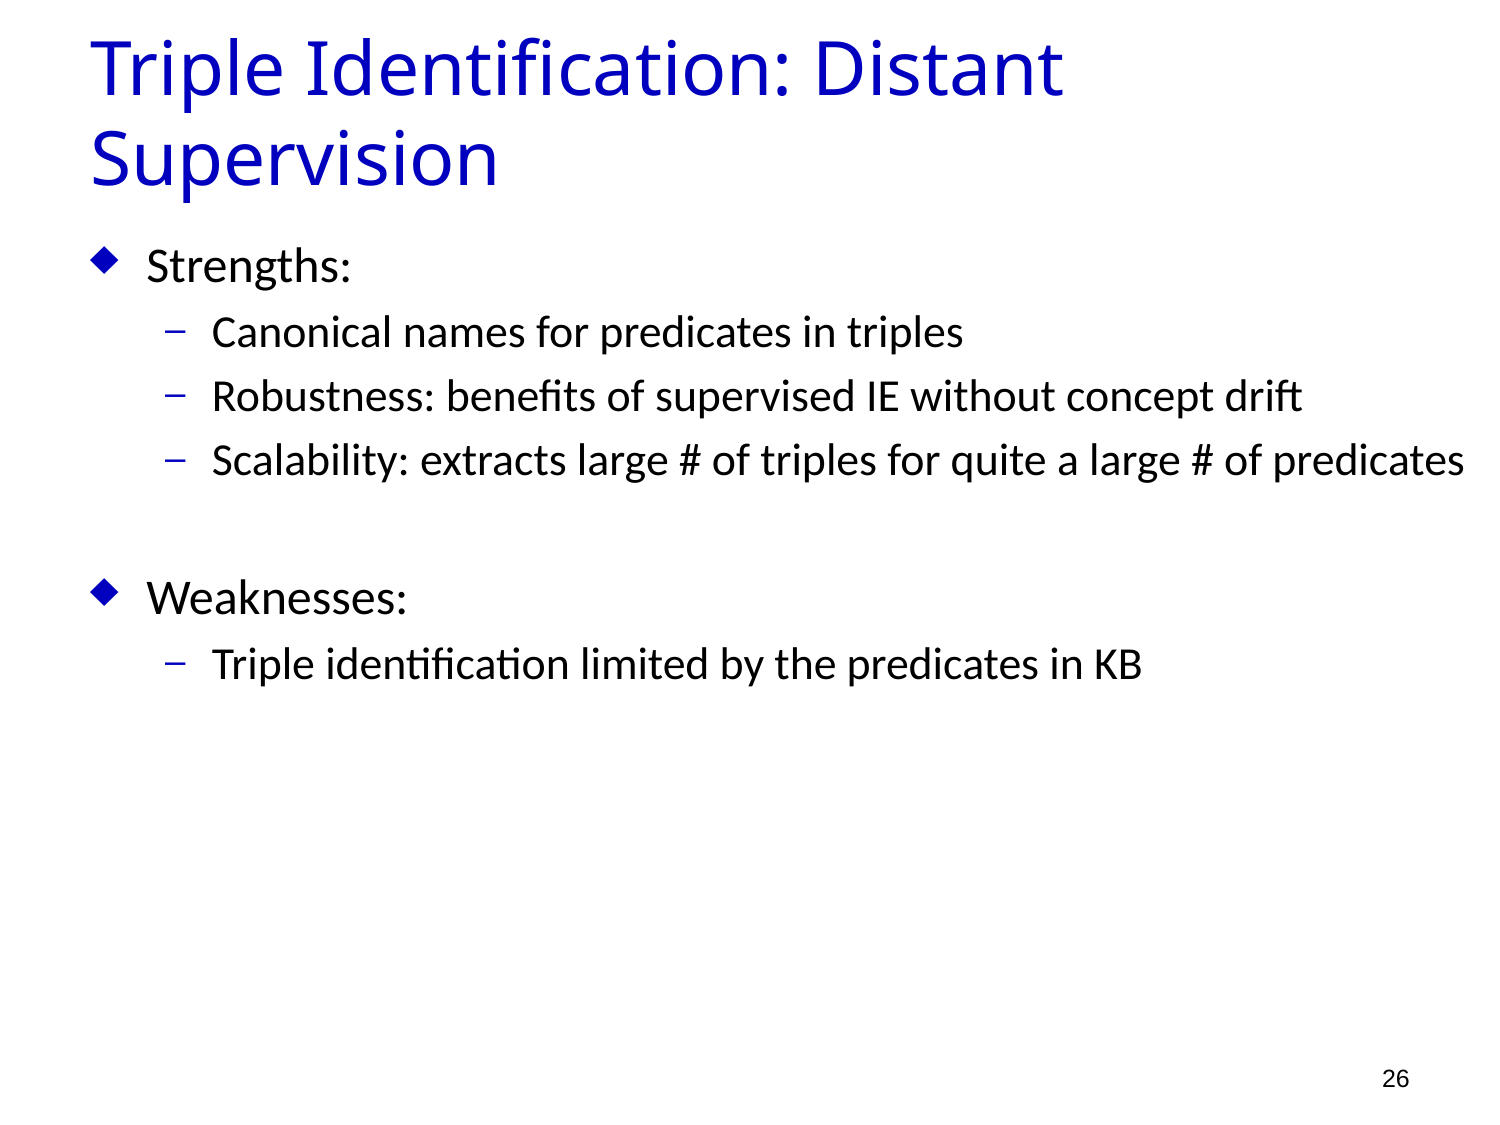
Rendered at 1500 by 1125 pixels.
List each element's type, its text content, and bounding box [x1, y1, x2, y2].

title Triple Identification: Distant Supervision [74, 45, 1500, 176]
slide_number 26 [1074, 1025, 1425, 1100]
list Strengths: Canonical names for predicates in triples Robustness: benefits of supervised IE without concept drift Scalability: extracts large # of triples for quite a large # of predicates Weaknesses: Triple identification limited by the predicates in KB [74, 224, 1500, 963]
